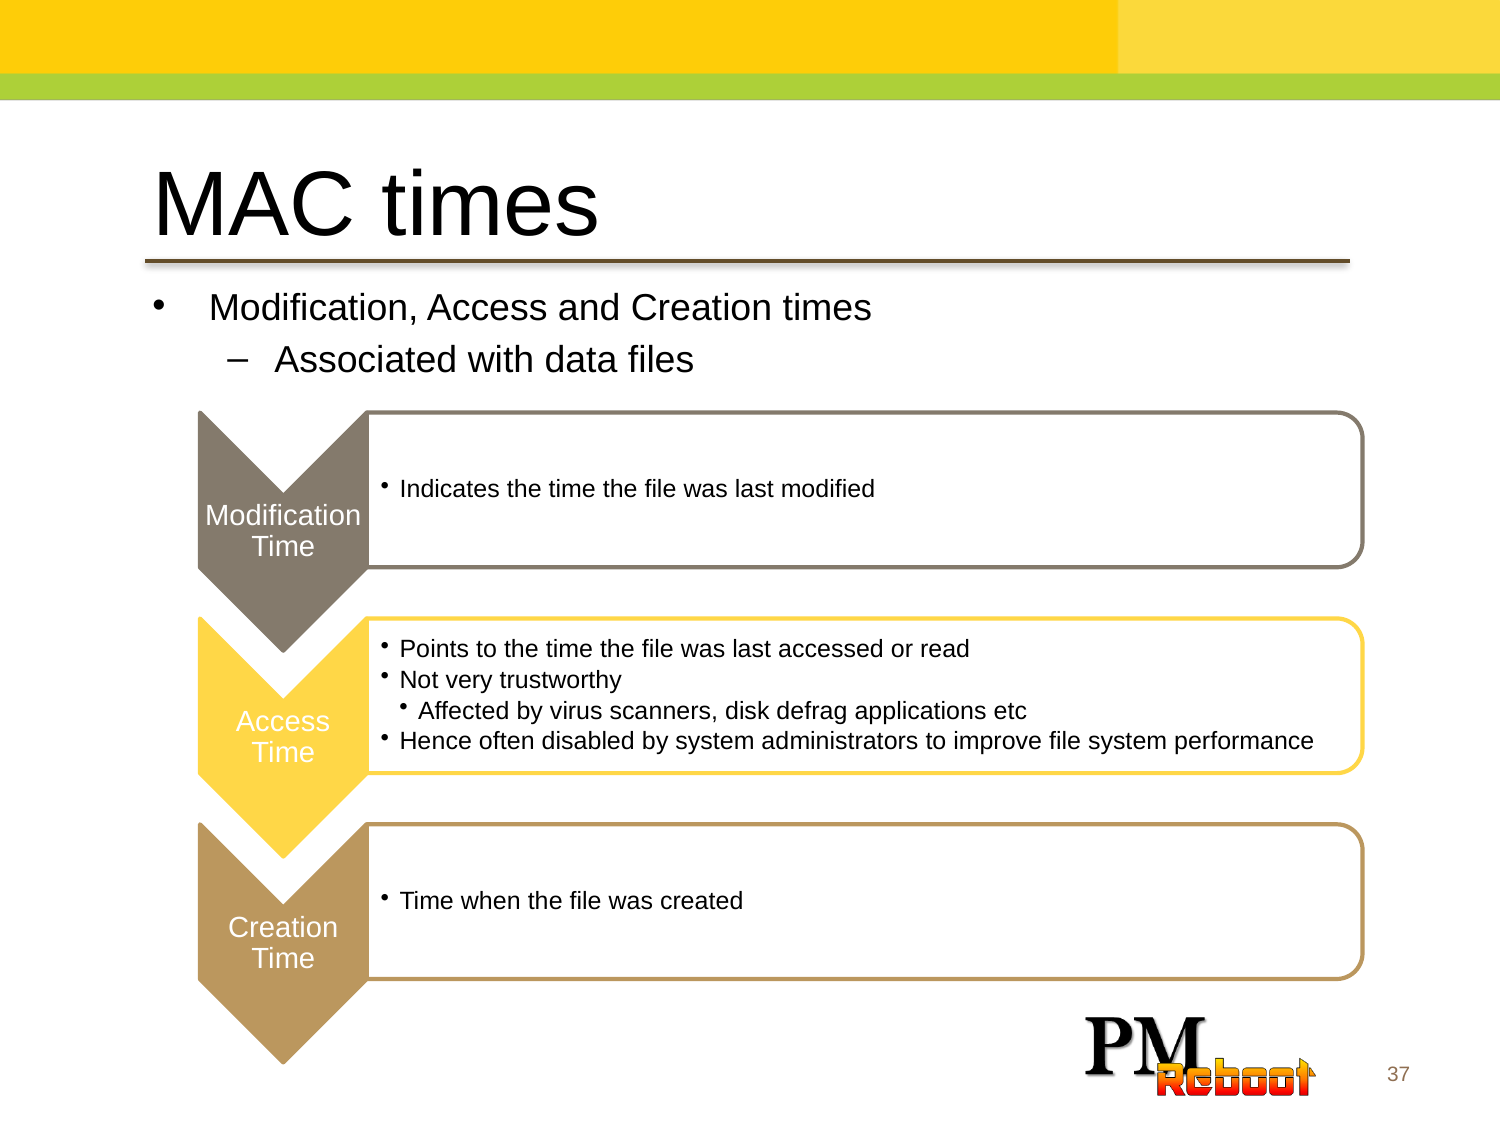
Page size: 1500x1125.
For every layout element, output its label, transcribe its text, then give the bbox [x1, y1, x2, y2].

title MAC times [137, 135, 866, 263]
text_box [199, 412, 1363, 1063]
picture [0, 0, 1500, 1125]
list Modification, Access and Creation times Associated with data files [137, 275, 1363, 1013]
slide_number 37 [1074, 1042, 1425, 1103]
